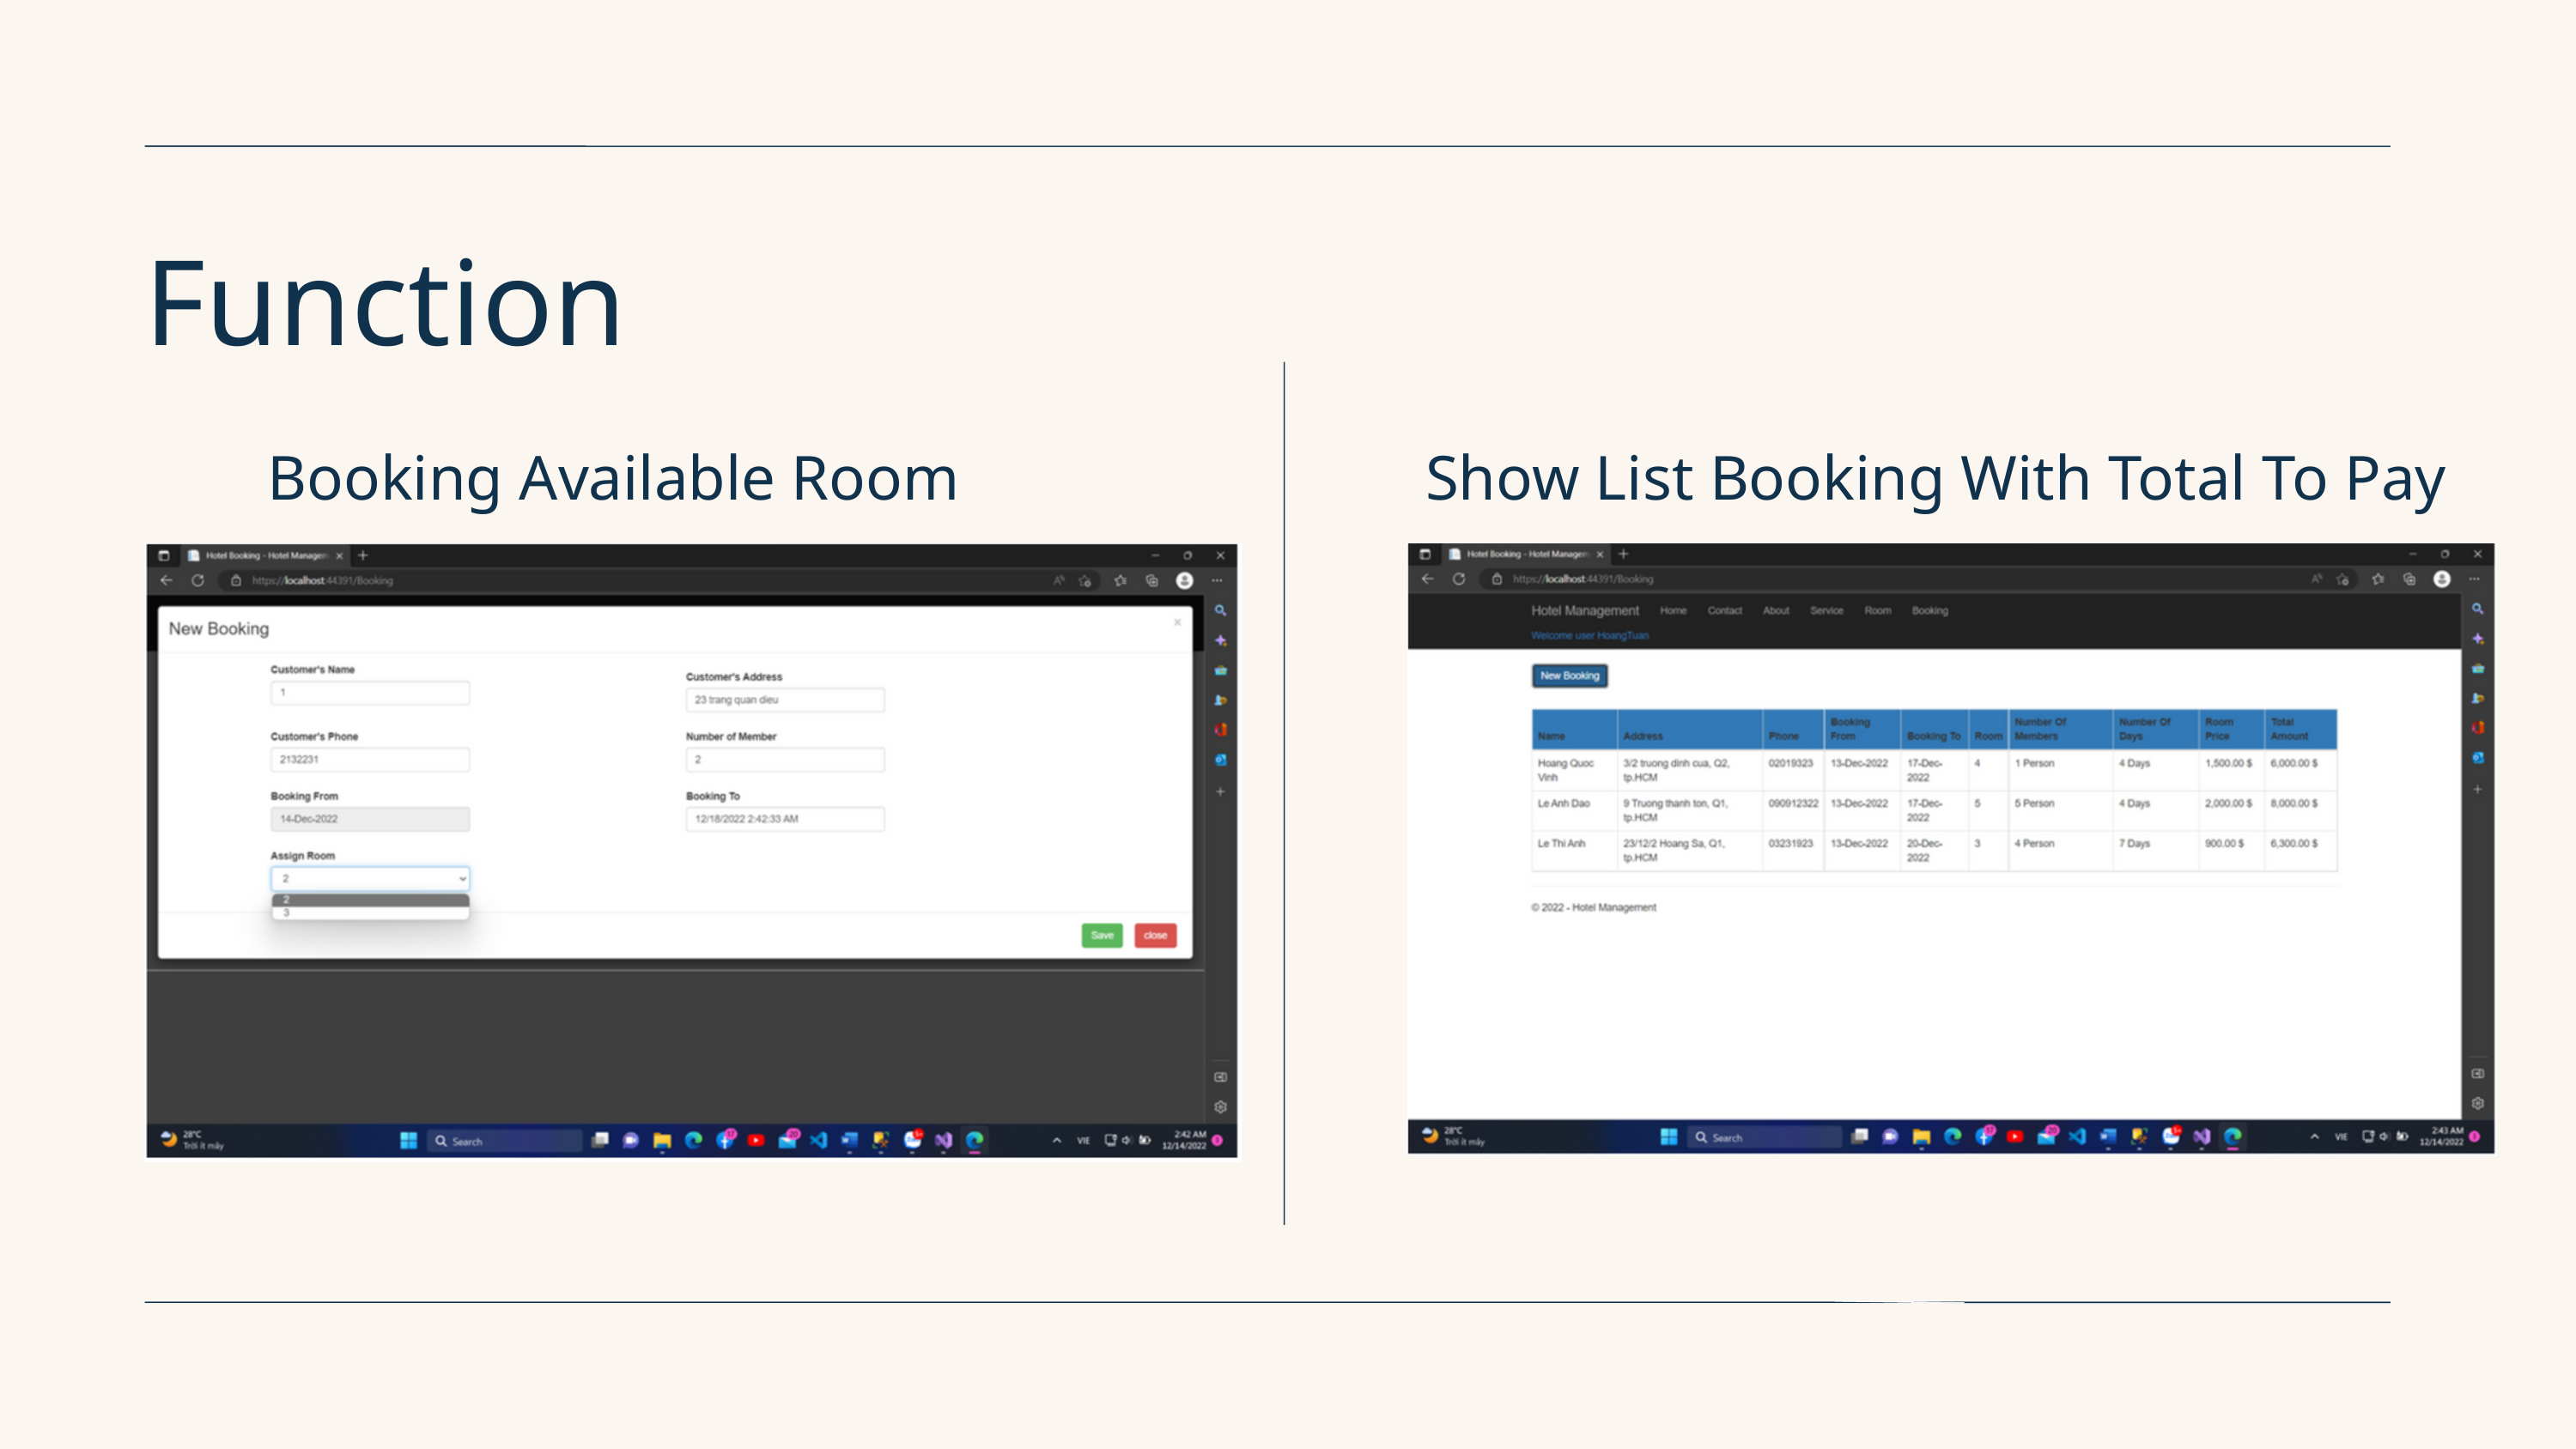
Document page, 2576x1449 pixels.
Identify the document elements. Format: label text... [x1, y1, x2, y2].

text_box Function [144, 203, 1388, 369]
text_box Booking Available Room [261, 427, 967, 512]
picture [144, 543, 1242, 1162]
picture [1407, 543, 2497, 1156]
text_box Show List Booking With Total To Pay [1407, 427, 2465, 512]
